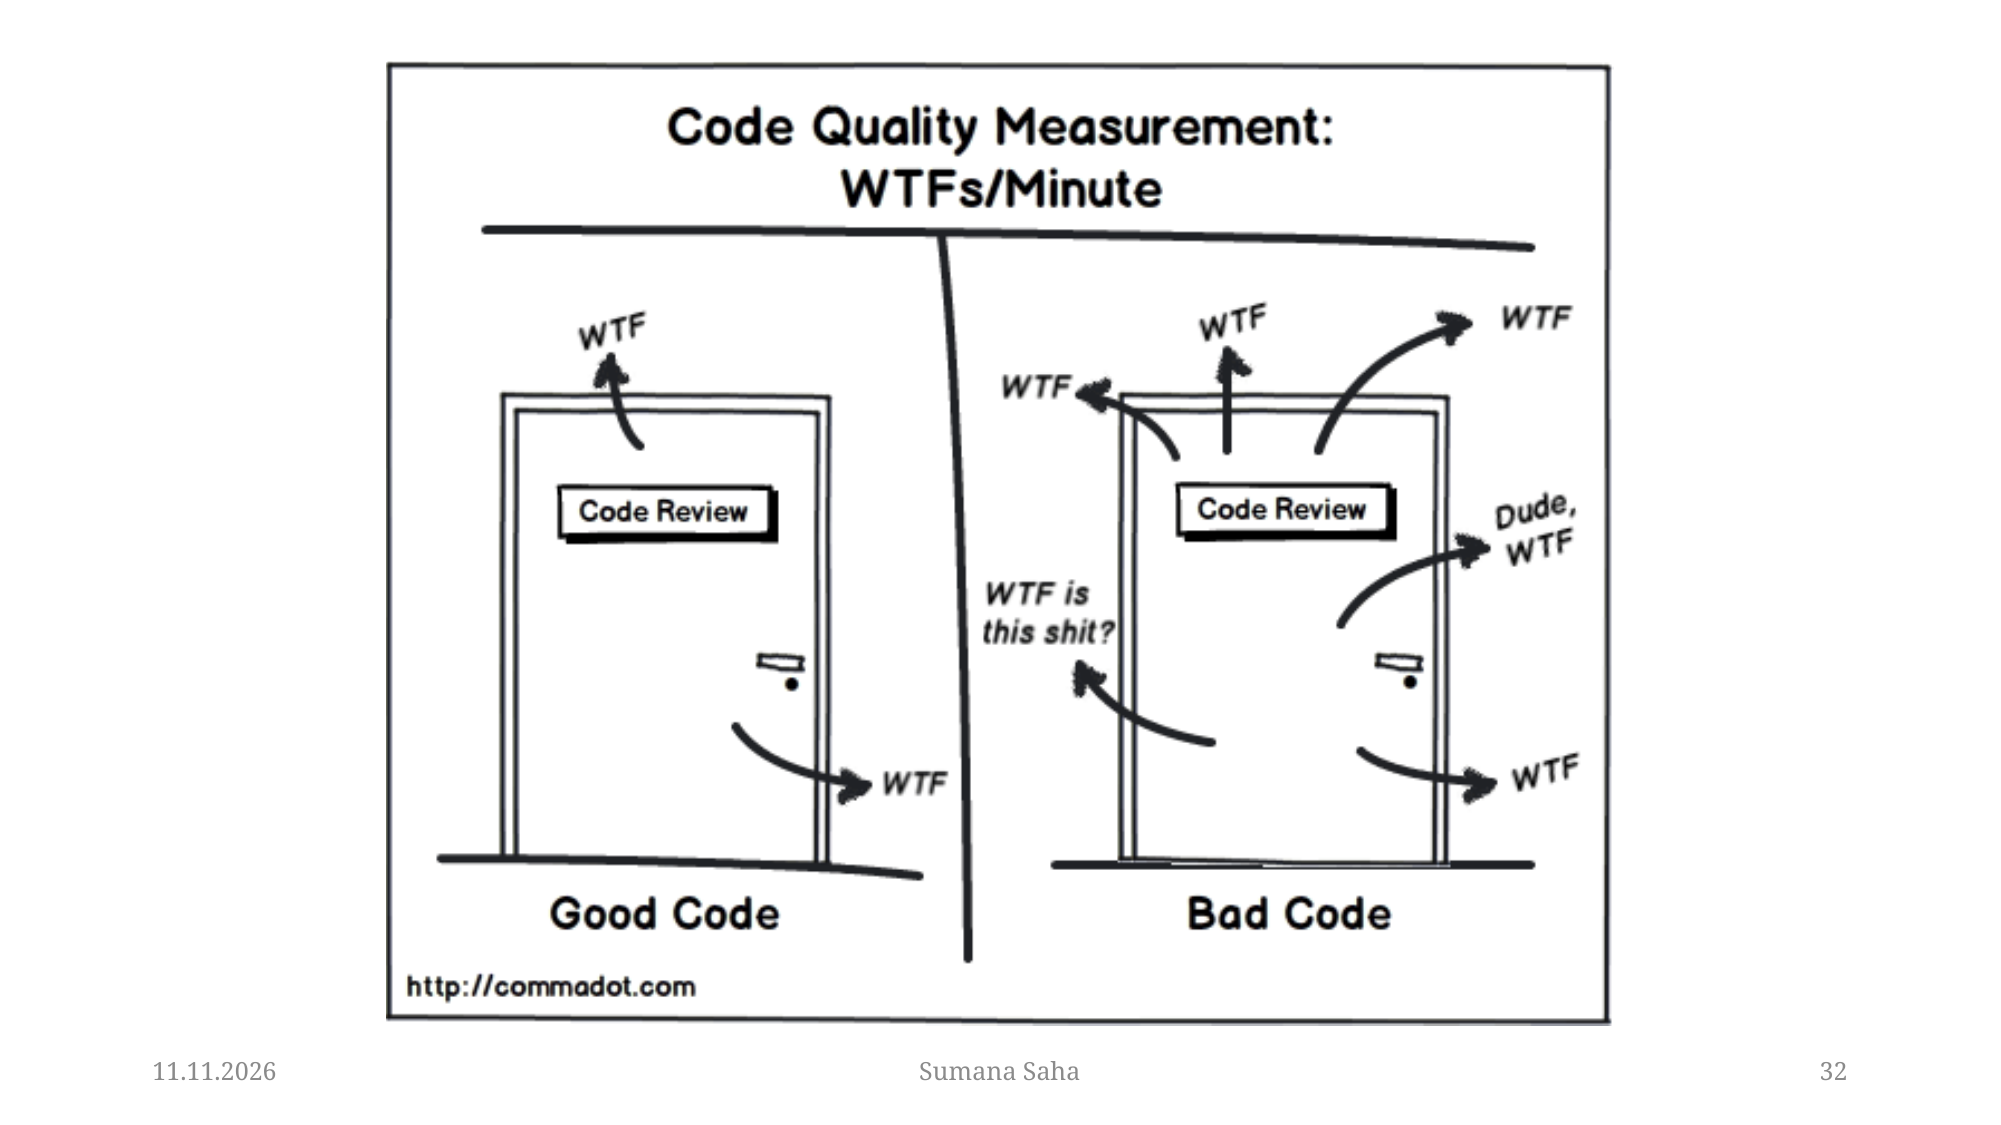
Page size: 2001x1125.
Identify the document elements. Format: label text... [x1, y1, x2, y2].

footer Sumana Saha [662, 1042, 1338, 1103]
slide_number 32 [1412, 1042, 1863, 1103]
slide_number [137, 1042, 588, 1103]
picture [386, 61, 1614, 1026]
